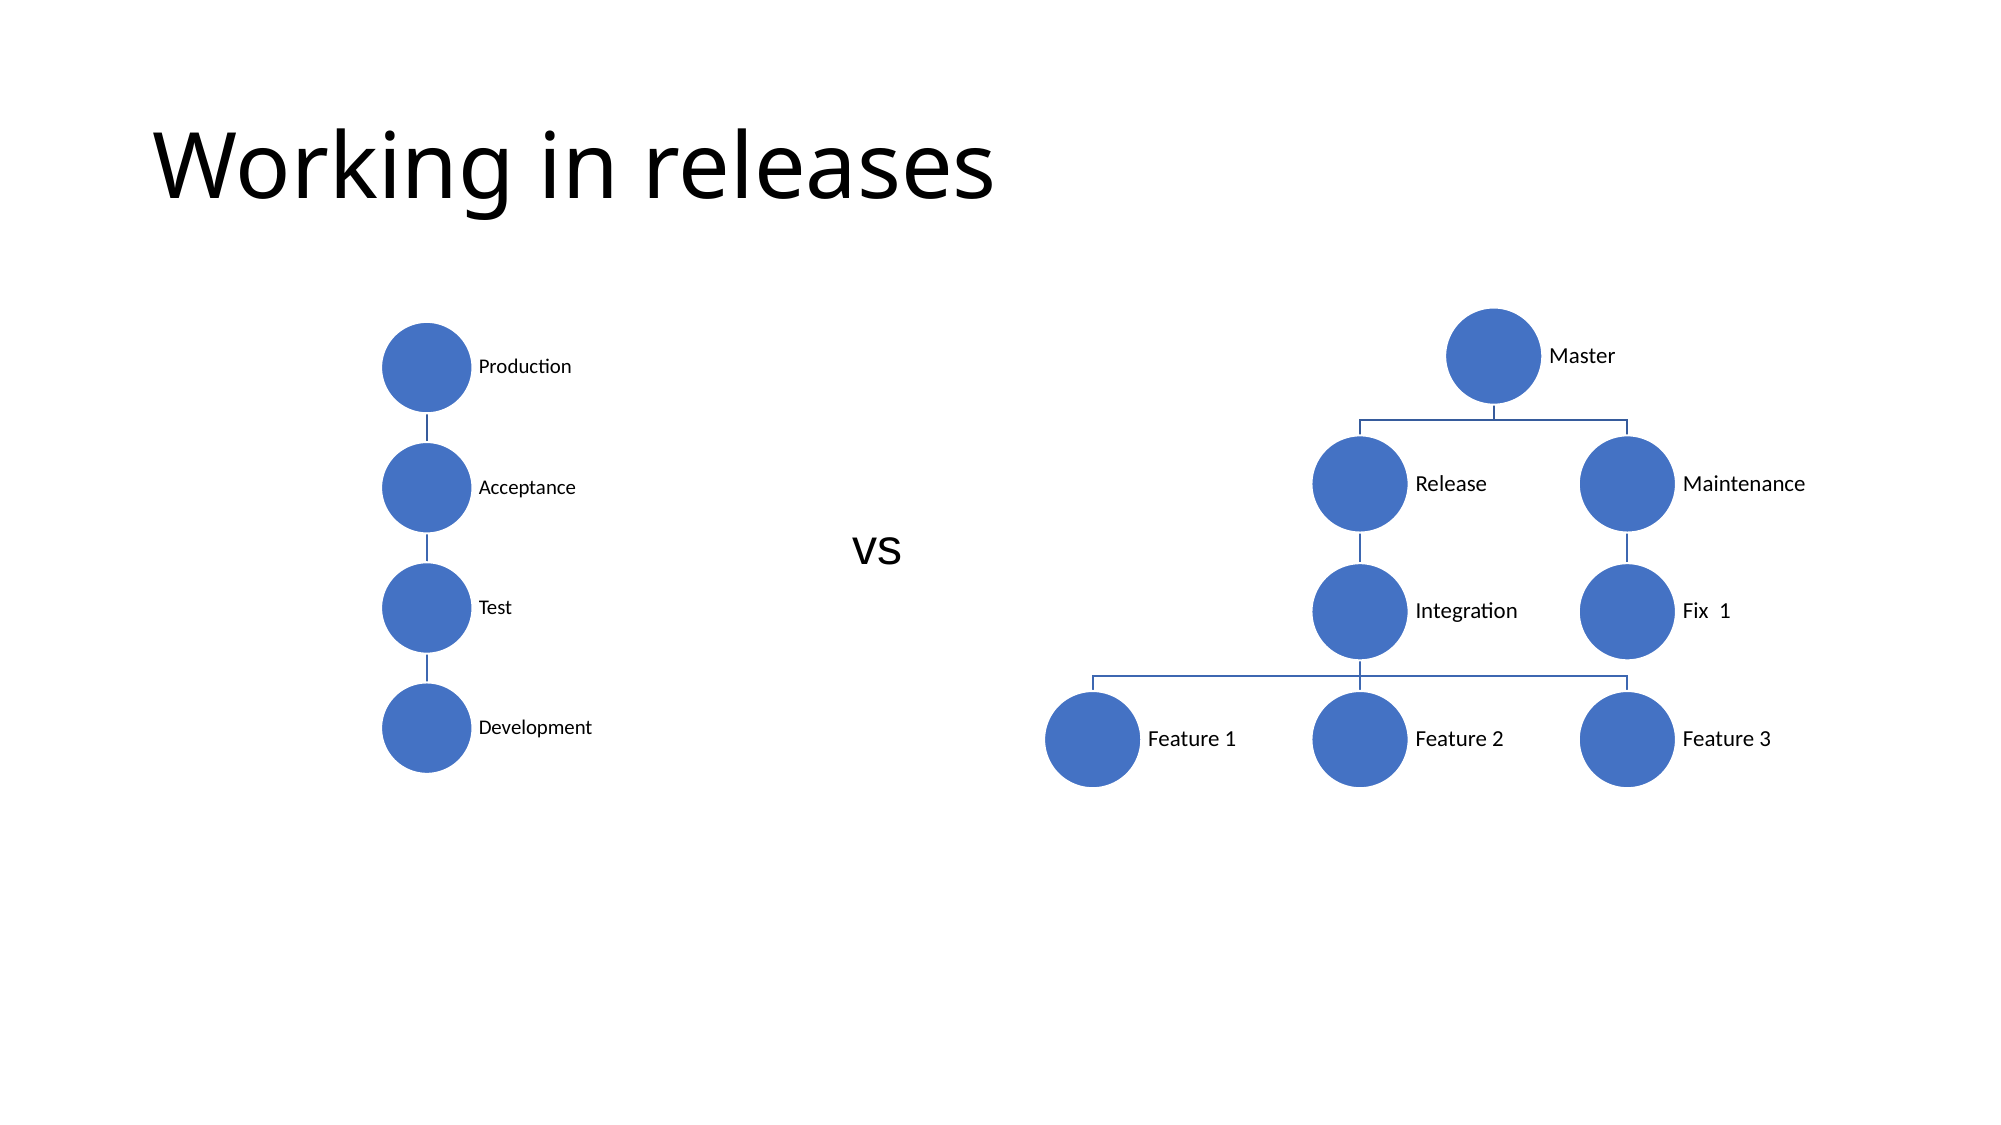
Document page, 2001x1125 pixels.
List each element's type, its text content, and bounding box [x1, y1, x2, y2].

text_box vs [837, 507, 918, 583]
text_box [965, 302, 1900, 793]
title Working in releases [137, 59, 1863, 278]
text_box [192, 317, 799, 779]
